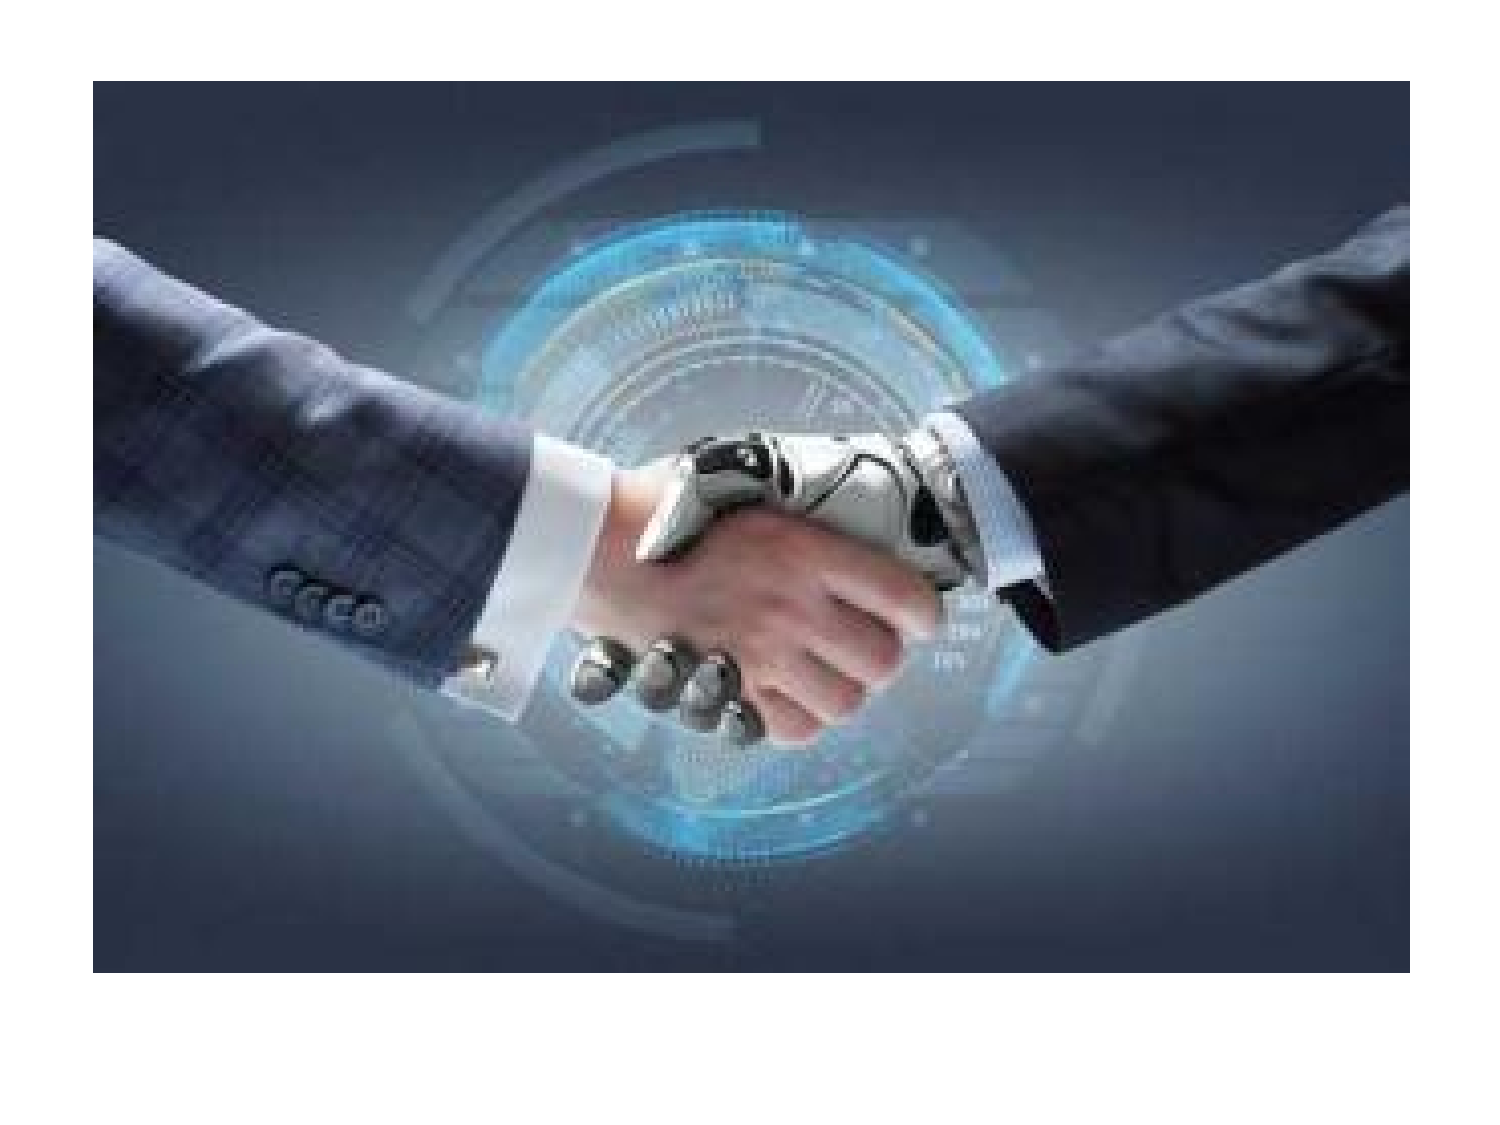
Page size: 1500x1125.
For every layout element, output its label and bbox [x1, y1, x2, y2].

list [93, 81, 1410, 973]
